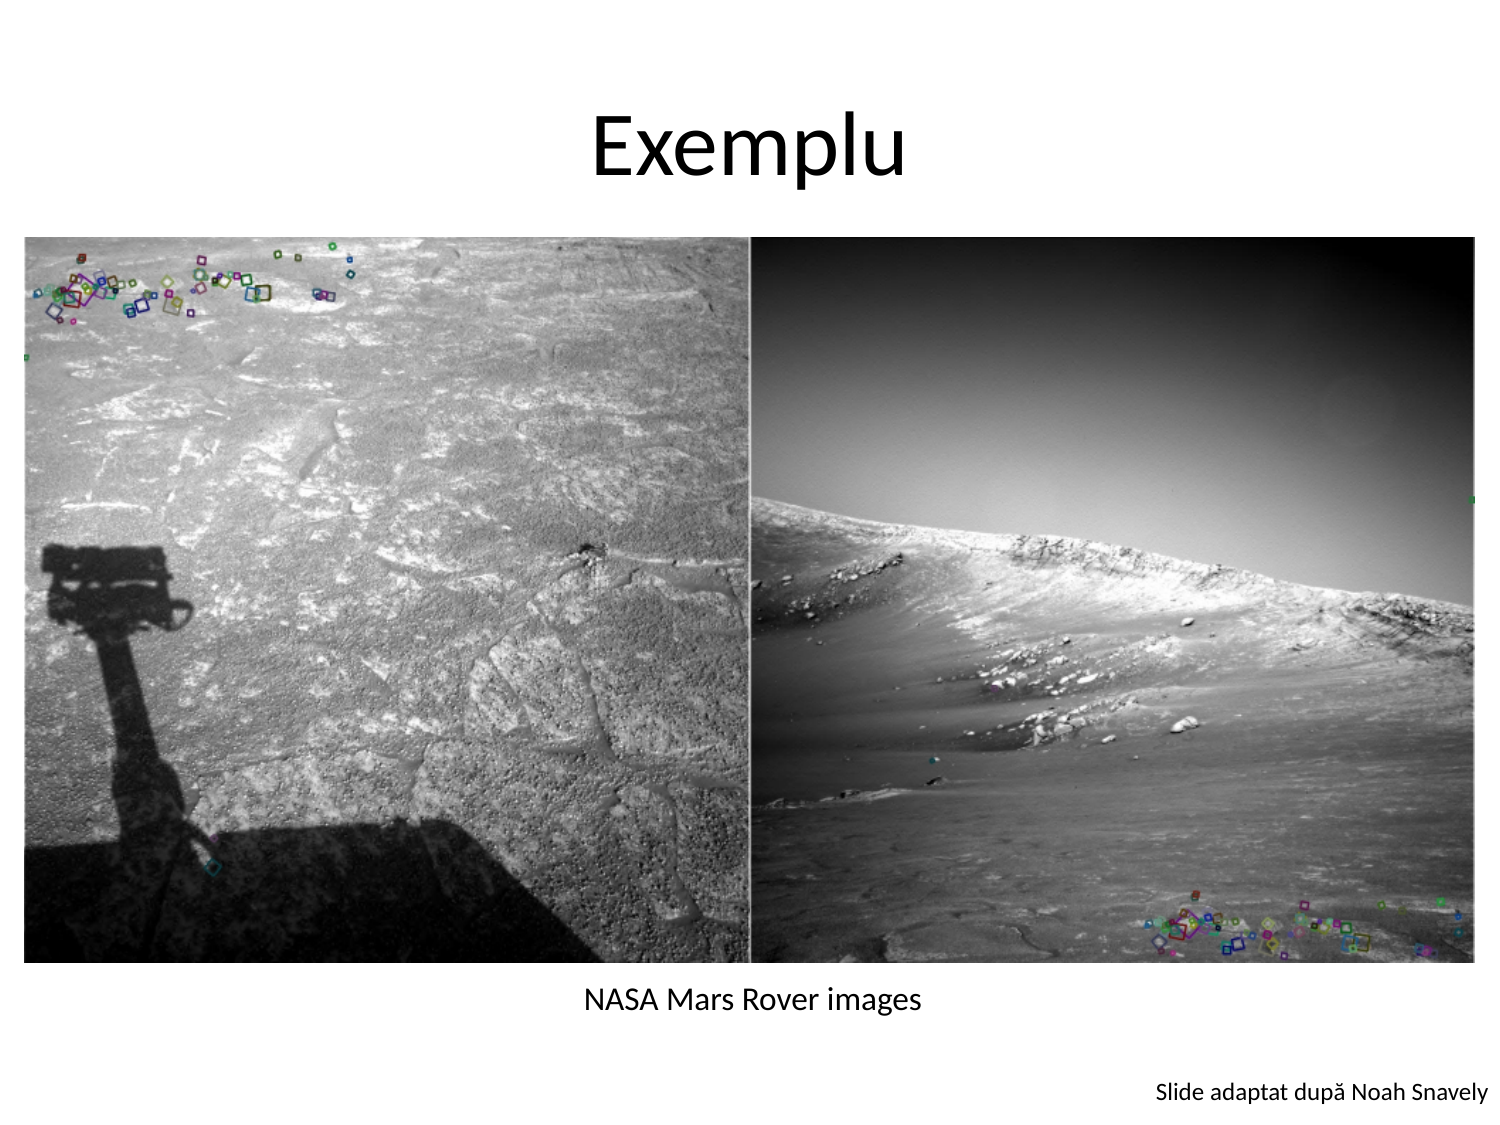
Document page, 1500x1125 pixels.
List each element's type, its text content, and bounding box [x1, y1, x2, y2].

text_box NASA Mars Rover images [456, 971, 1050, 1025]
title Exemplu [75, 45, 1425, 233]
text_box Slide adaptat după Noah Snavely [1141, 1068, 1500, 1114]
picture [24, 237, 1476, 963]
